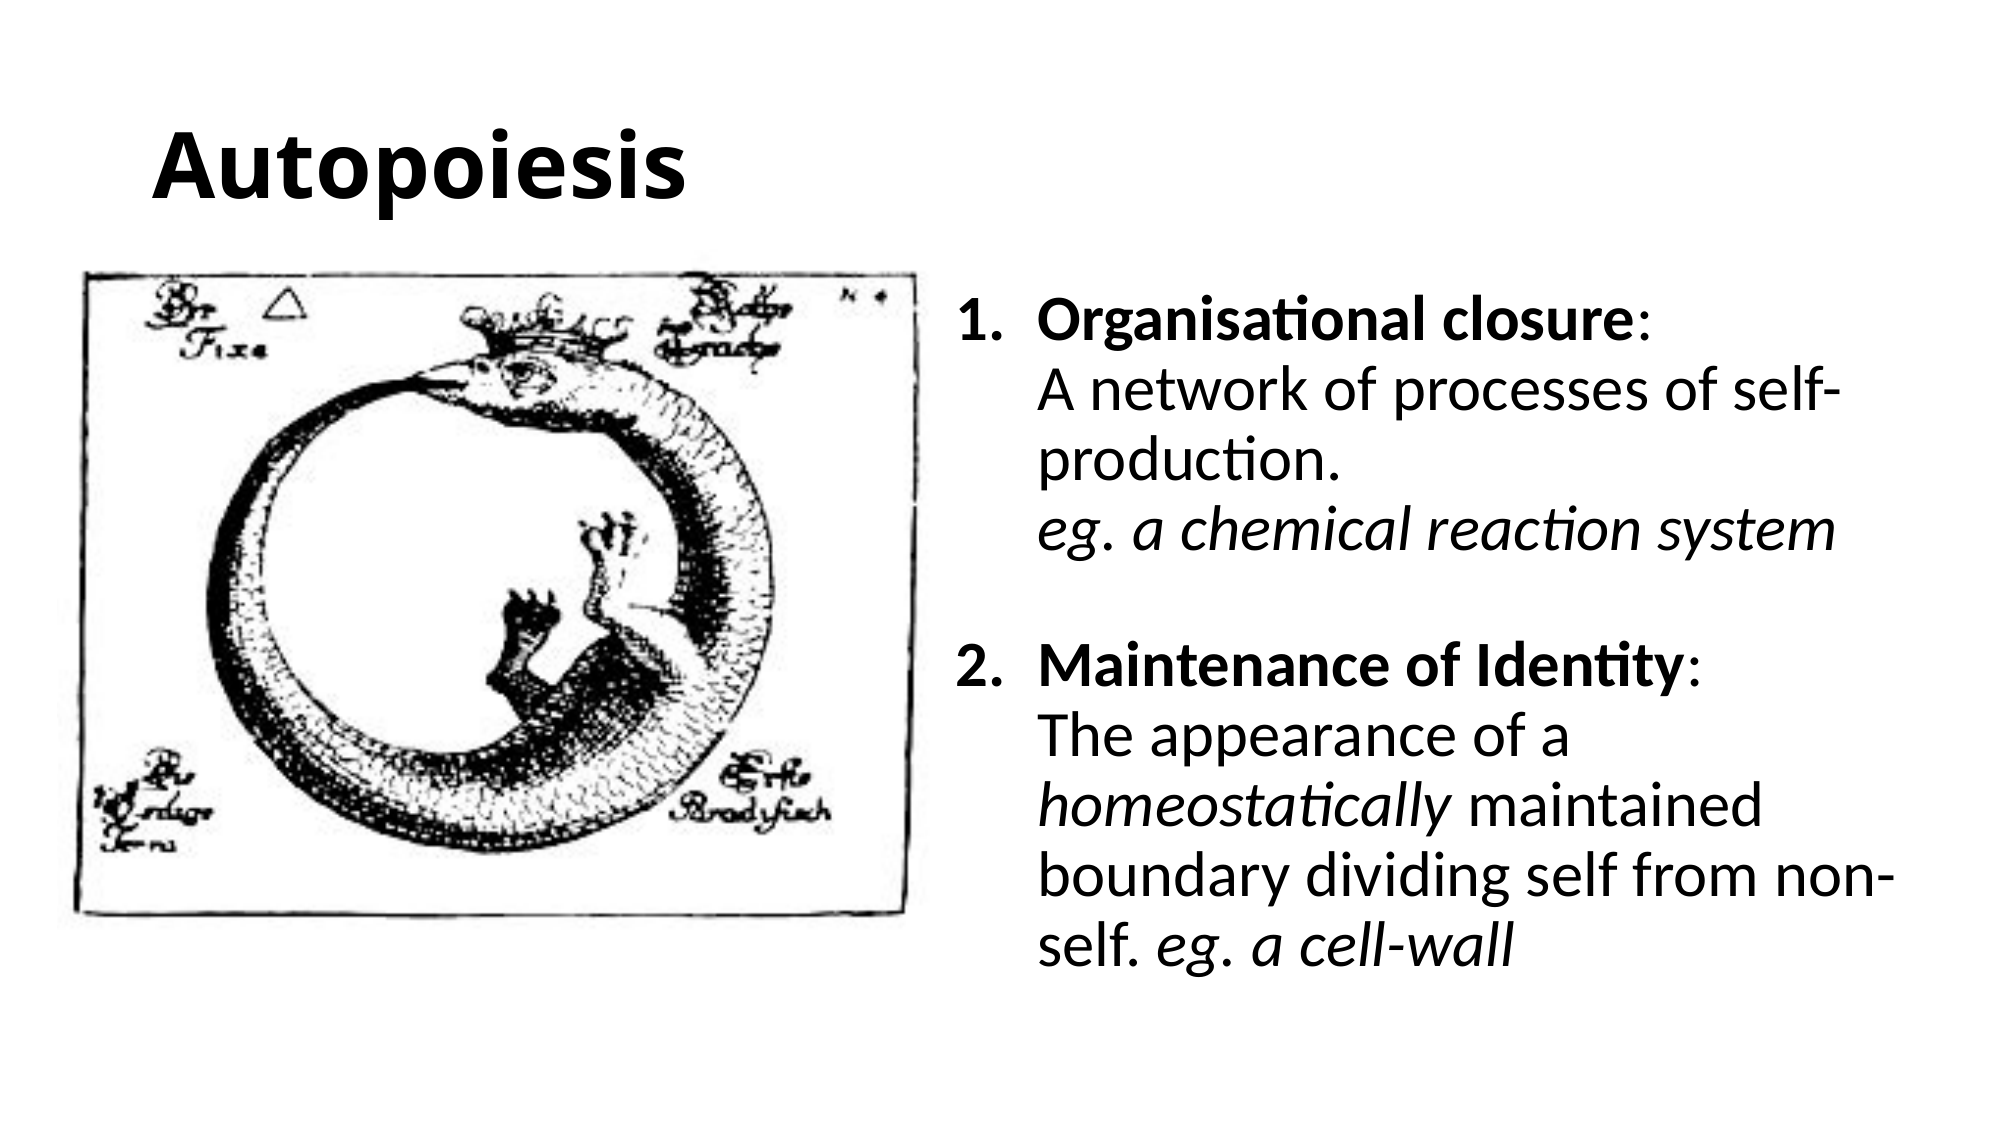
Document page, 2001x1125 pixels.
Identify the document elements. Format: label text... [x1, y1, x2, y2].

picture [57, 249, 941, 944]
list Organisational closure: A network of processes of self-production. eg. a chemical reaction system Maintenance of Identity: The appearance of a homeostatically maintained boundary dividing self from non-self. eg. a cell-wall [940, 277, 1950, 992]
title Autopoiesis [137, 59, 1863, 277]
